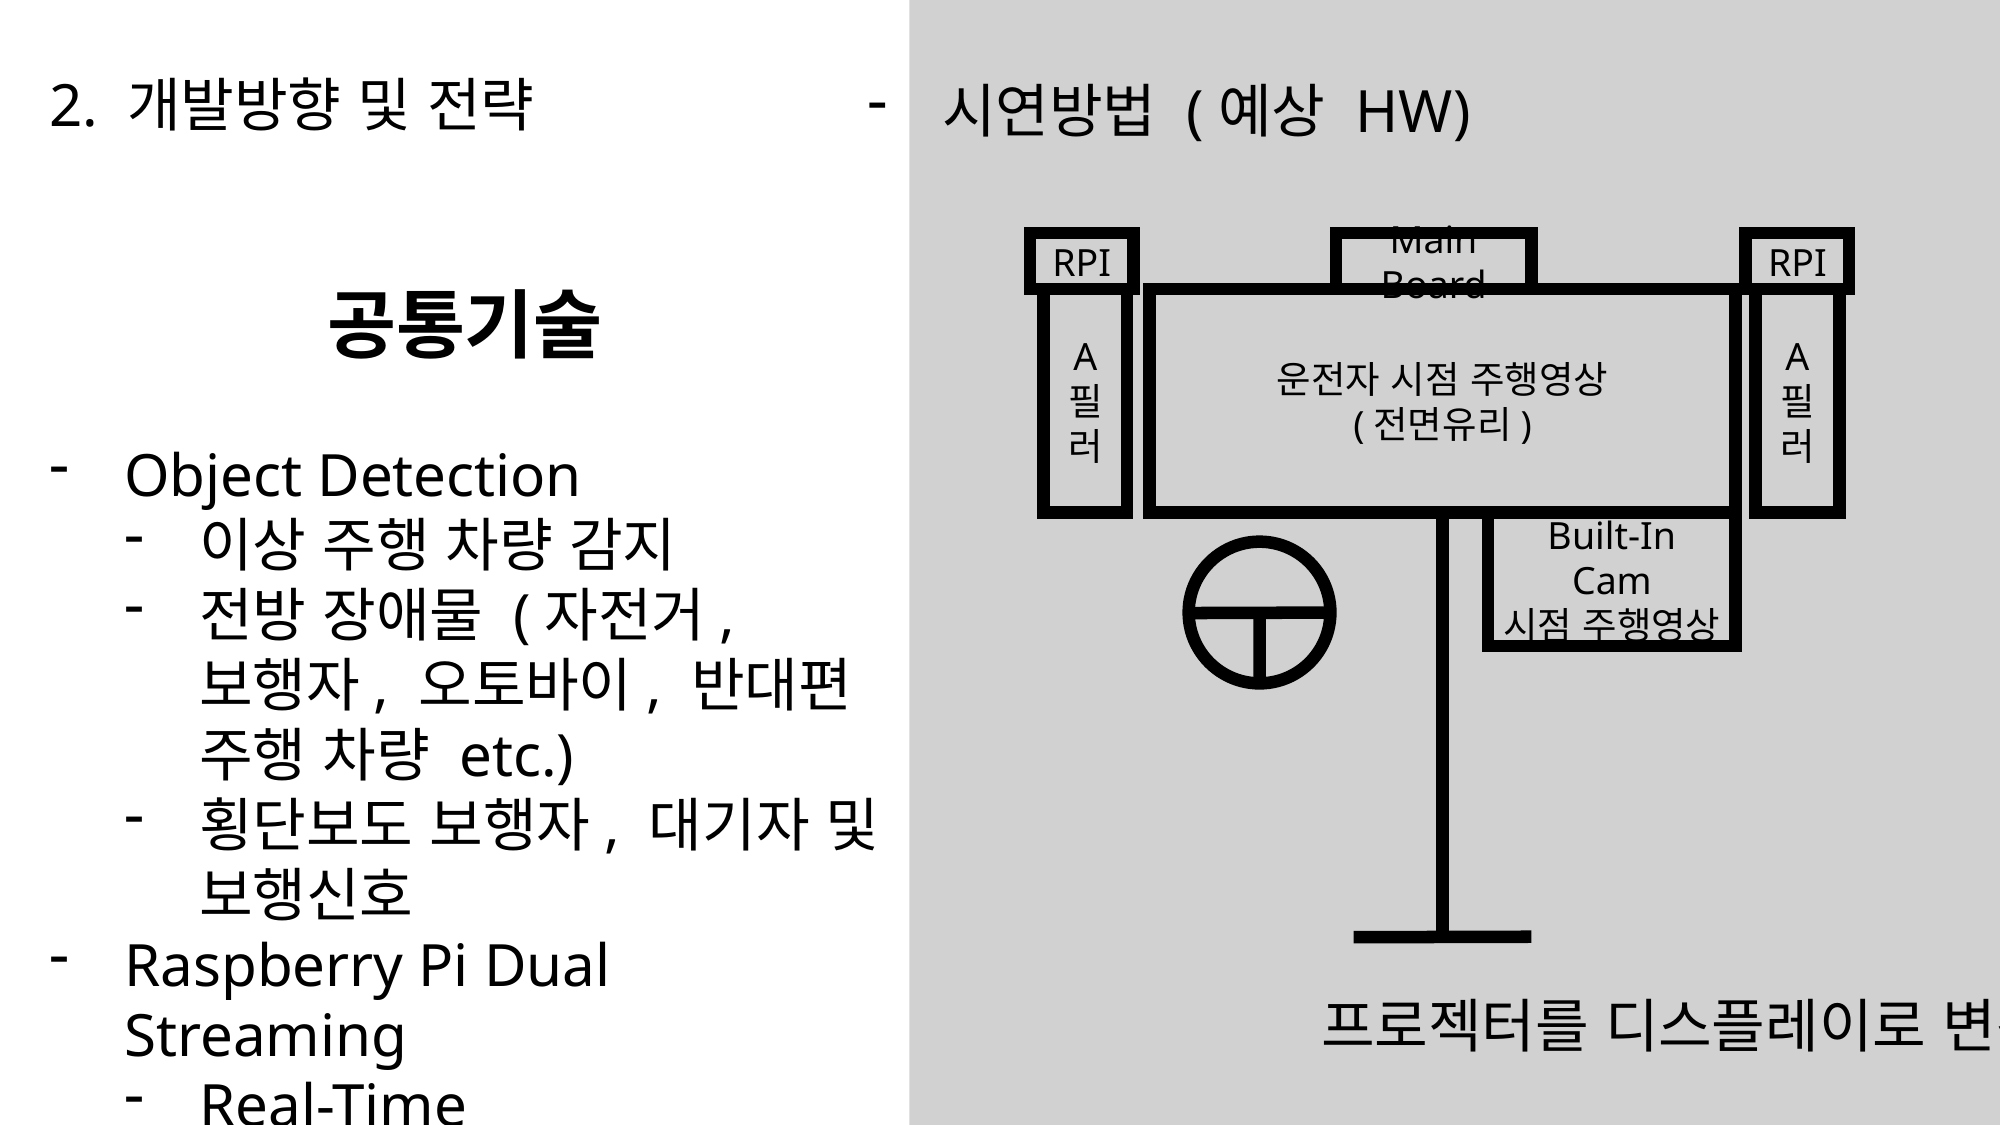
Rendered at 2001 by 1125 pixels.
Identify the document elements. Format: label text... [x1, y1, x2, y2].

text_box Main Board [1335, 232, 1533, 290]
text_box A 필 러 [1042, 290, 1128, 513]
text_box [909, 0, 2000, 1125]
text_box 시연방법 (예상 HW) [852, 66, 1486, 152]
text_box RPI [1029, 232, 1135, 290]
text_box Built-In Cam 시점 주행영상 [1487, 511, 1737, 647]
text_box 2. 개발방향 및 전략 공통기술 Object Detection 이상 주행 차량 감지 전방 장애물 (자전거, 보행자, 오토바이, 반대편 주행 차량 etc.) 횡단보도 보행자, 대기자 및 보행신호 Raspberry Pi Dual Streaming Real-Time [34, 60, 896, 1125]
text_box A 필 러 [1754, 290, 1840, 513]
text_box RPI [1745, 232, 1850, 290]
text_box 운전자 시점 주행영상 (전면유리) [1148, 288, 1737, 513]
text_box [1187, 540, 1332, 685]
text_box 프로젝터를 디스플레이로 변경 [1306, 982, 2000, 1067]
